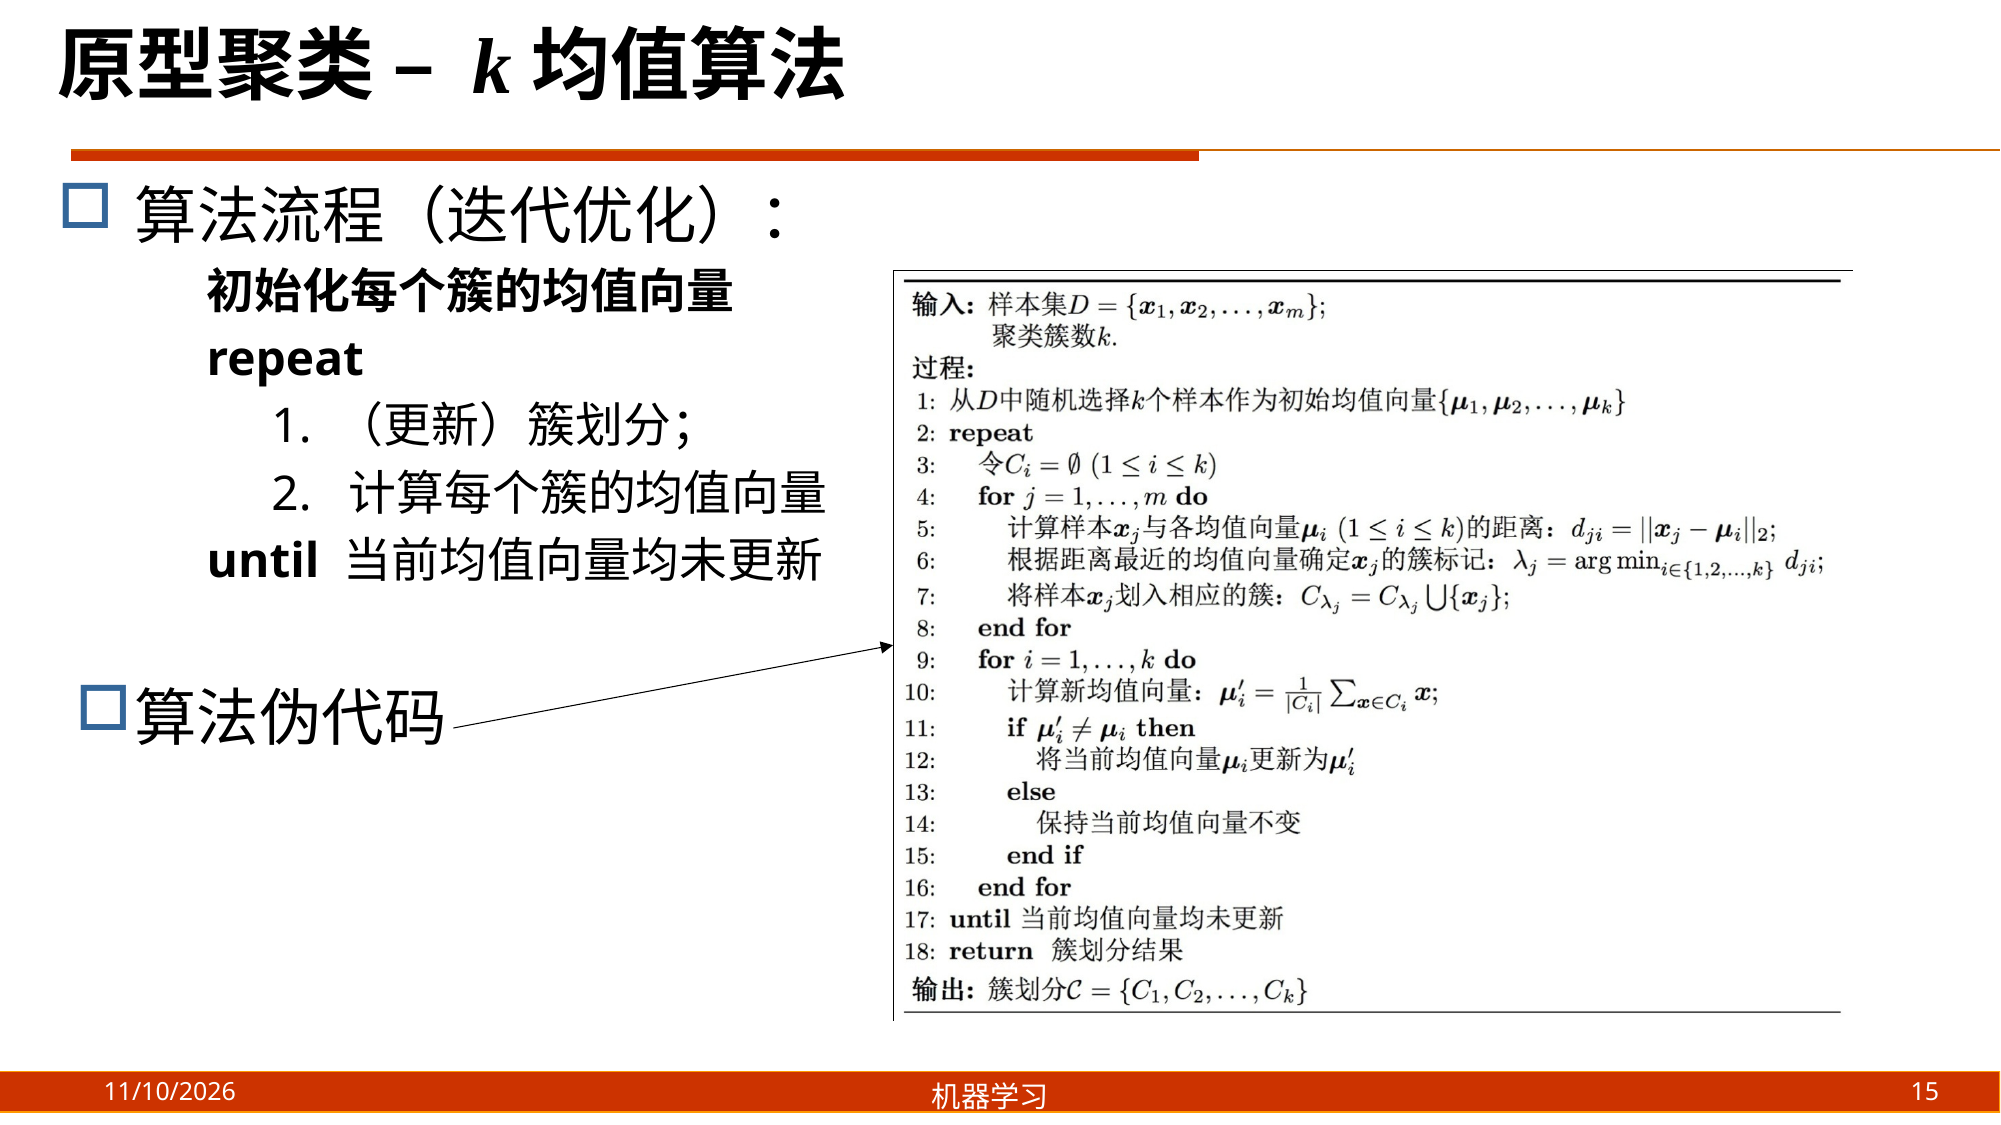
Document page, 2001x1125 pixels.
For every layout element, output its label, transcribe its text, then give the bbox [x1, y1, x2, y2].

slide_number 15 [1505, 1074, 1940, 1113]
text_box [453, 645, 894, 729]
picture [892, 270, 1853, 1021]
text_box 算法伪代码 [42, 670, 1457, 1125]
text_box 原型聚类 – k均值算法 [42, 7, 1337, 135]
text_box 算法流程（迭代优化）： 初始化每个簇的均值向量 repeat 1. （更新）簇划分； 2. 计算每个簇的均值向量 until 当前均值向量均未更新 [42, 168, 1500, 646]
